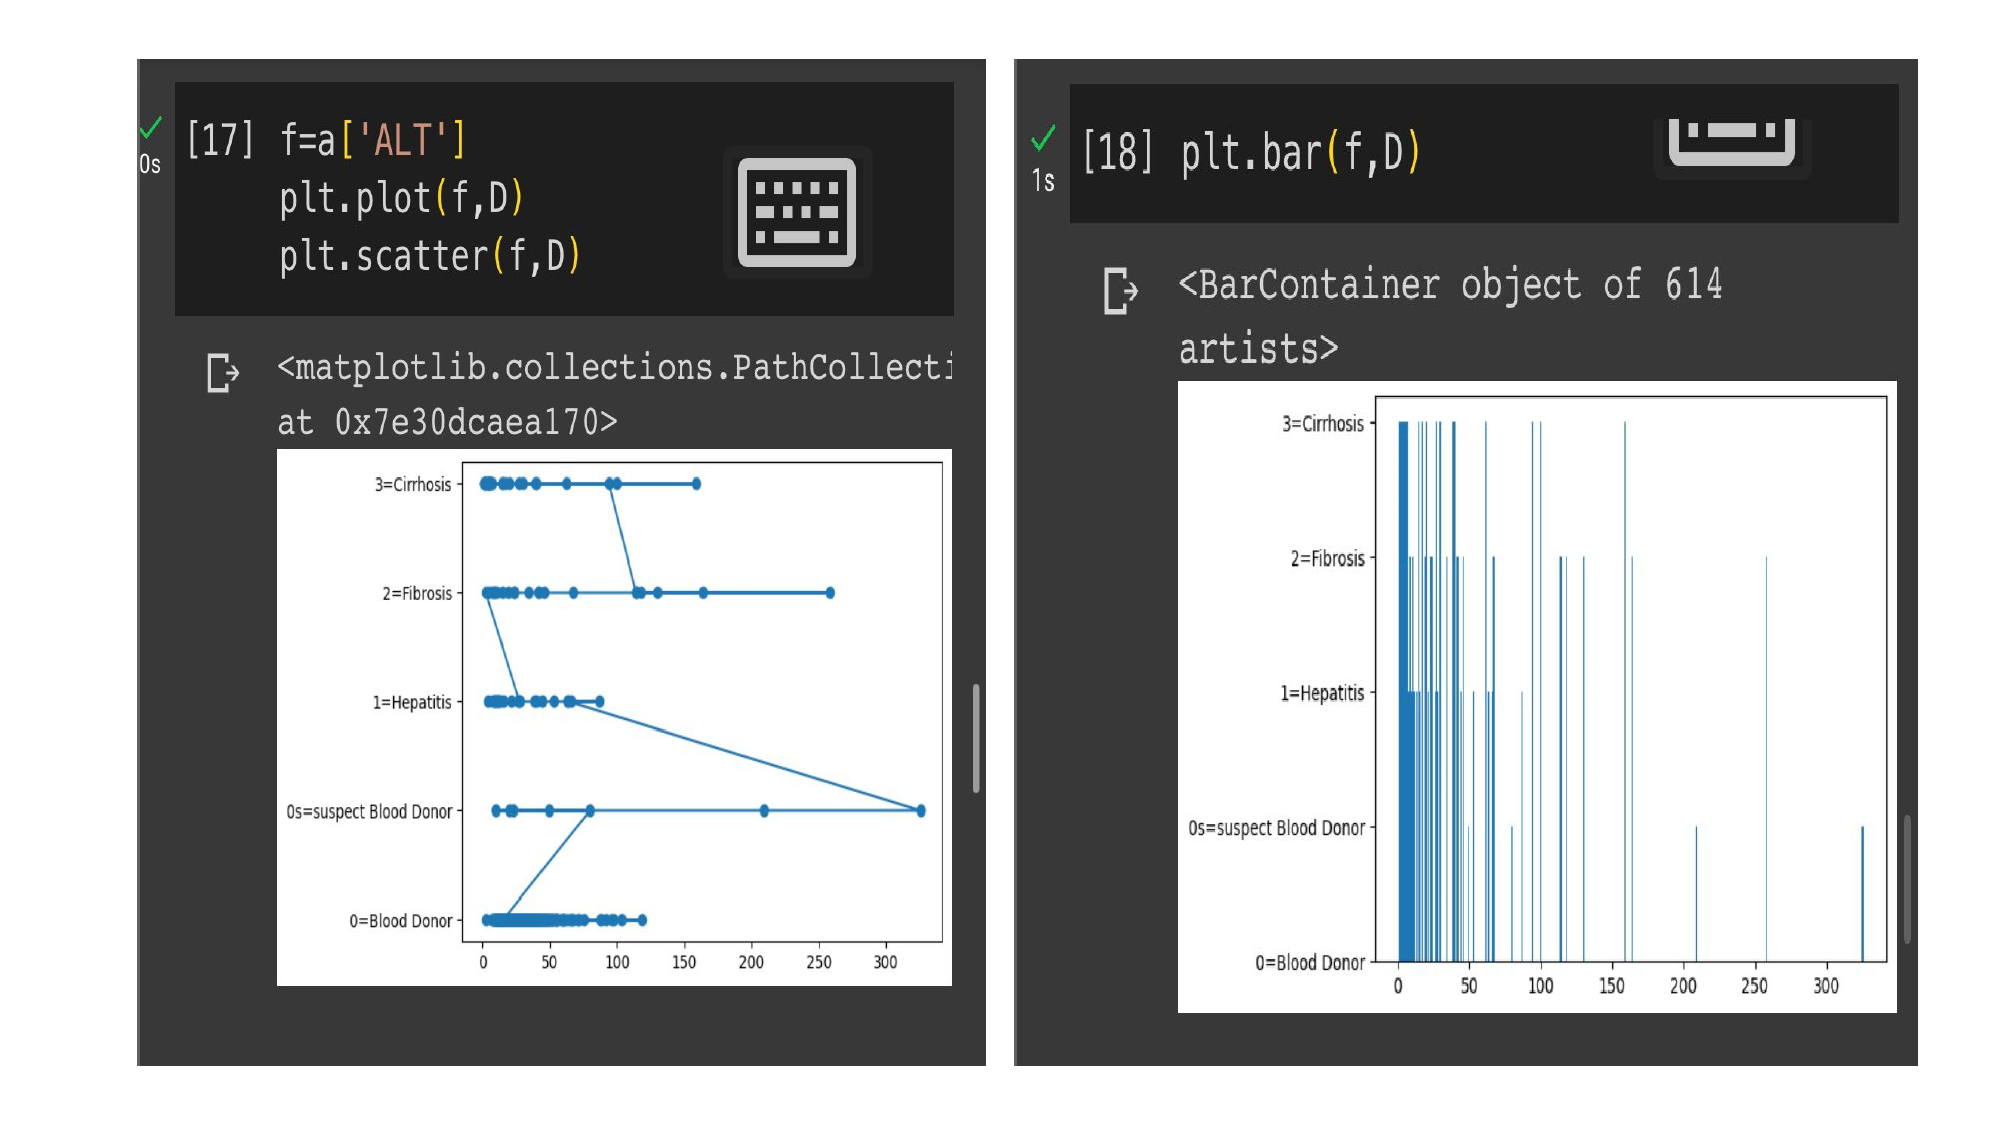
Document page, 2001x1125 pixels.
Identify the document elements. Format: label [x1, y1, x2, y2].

list [137, 59, 986, 1066]
picture [1014, 59, 1918, 1066]
